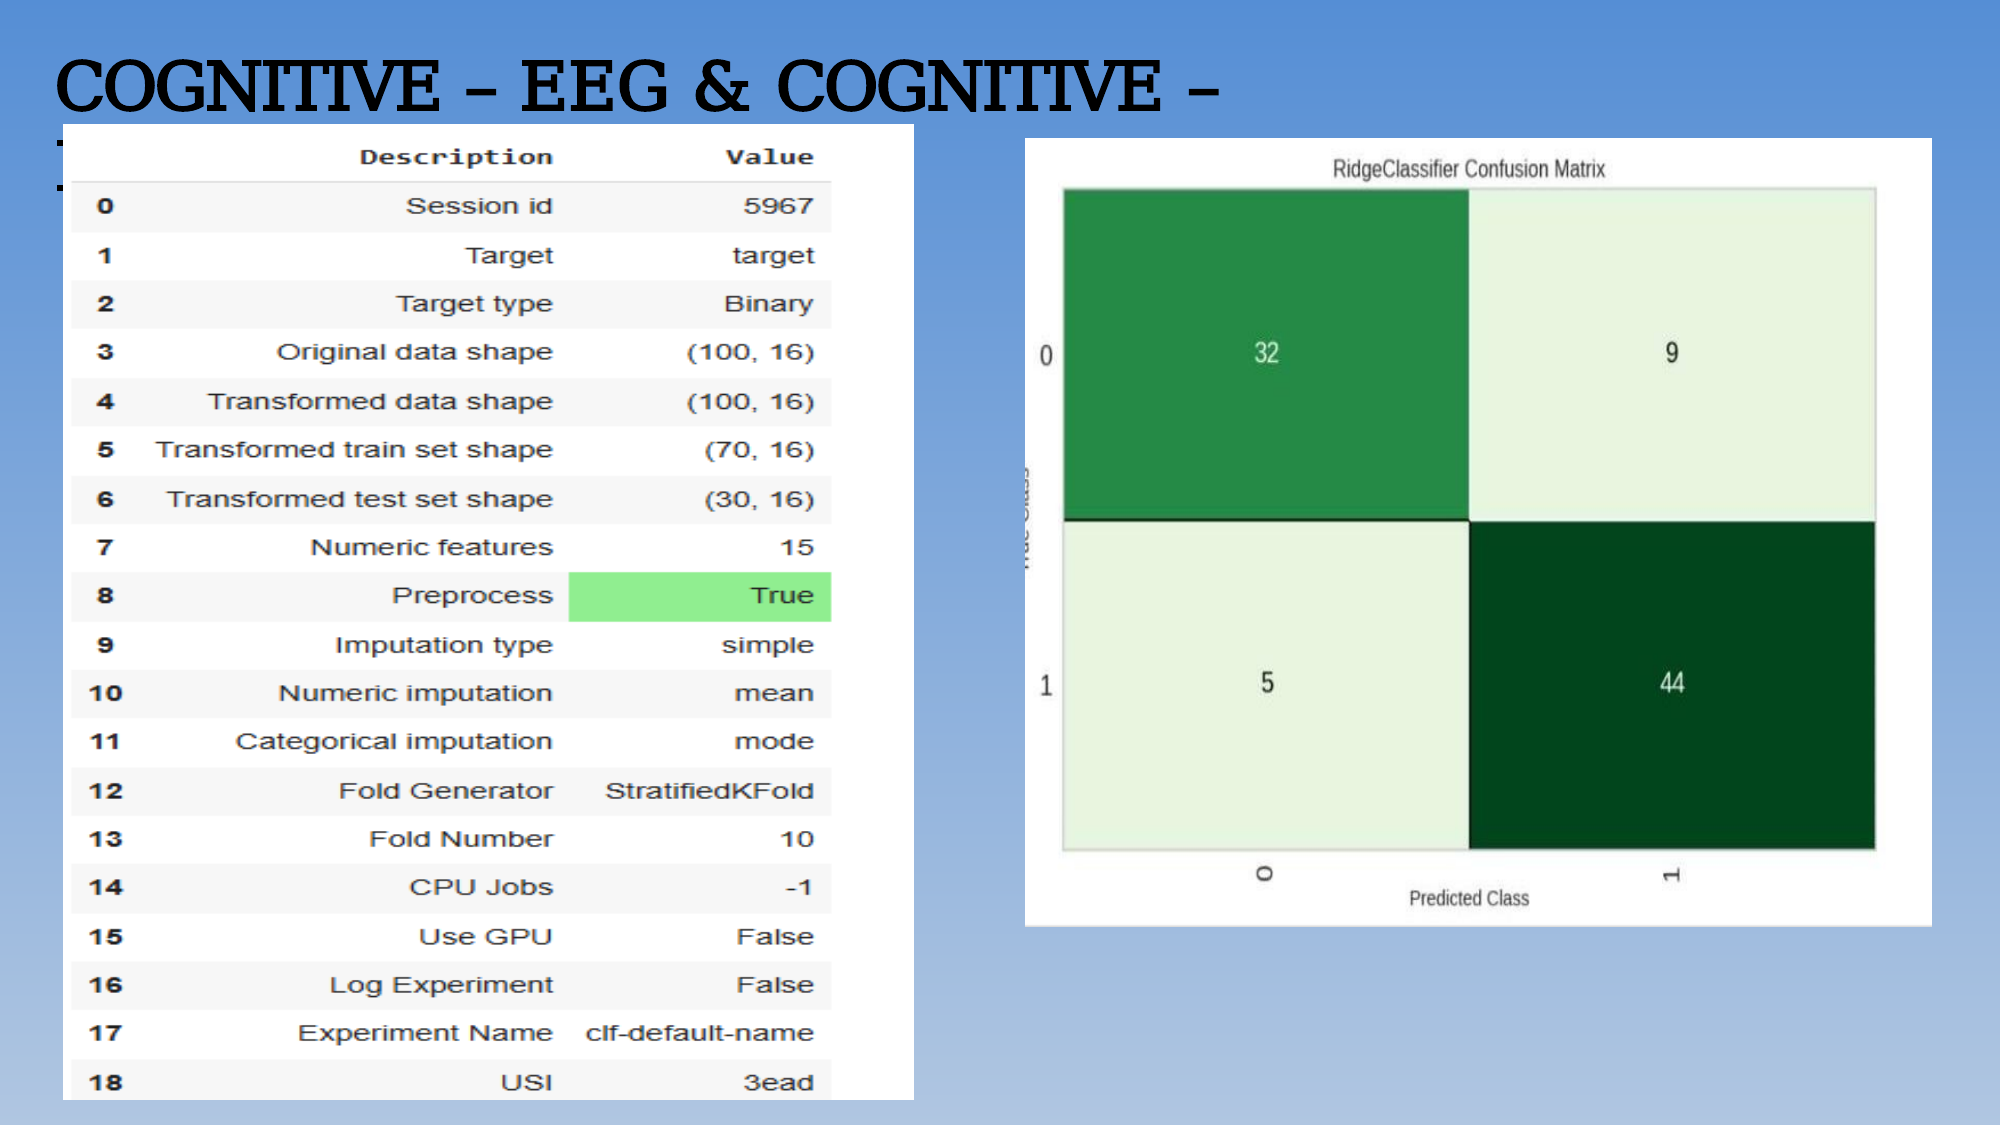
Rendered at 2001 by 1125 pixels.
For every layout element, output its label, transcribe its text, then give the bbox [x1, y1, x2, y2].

picture [1024, 138, 1932, 927]
picture [63, 123, 914, 1101]
title COGNITIVE – EEG & COGNITIVE – FNIRS :- [29, 1, 1402, 231]
